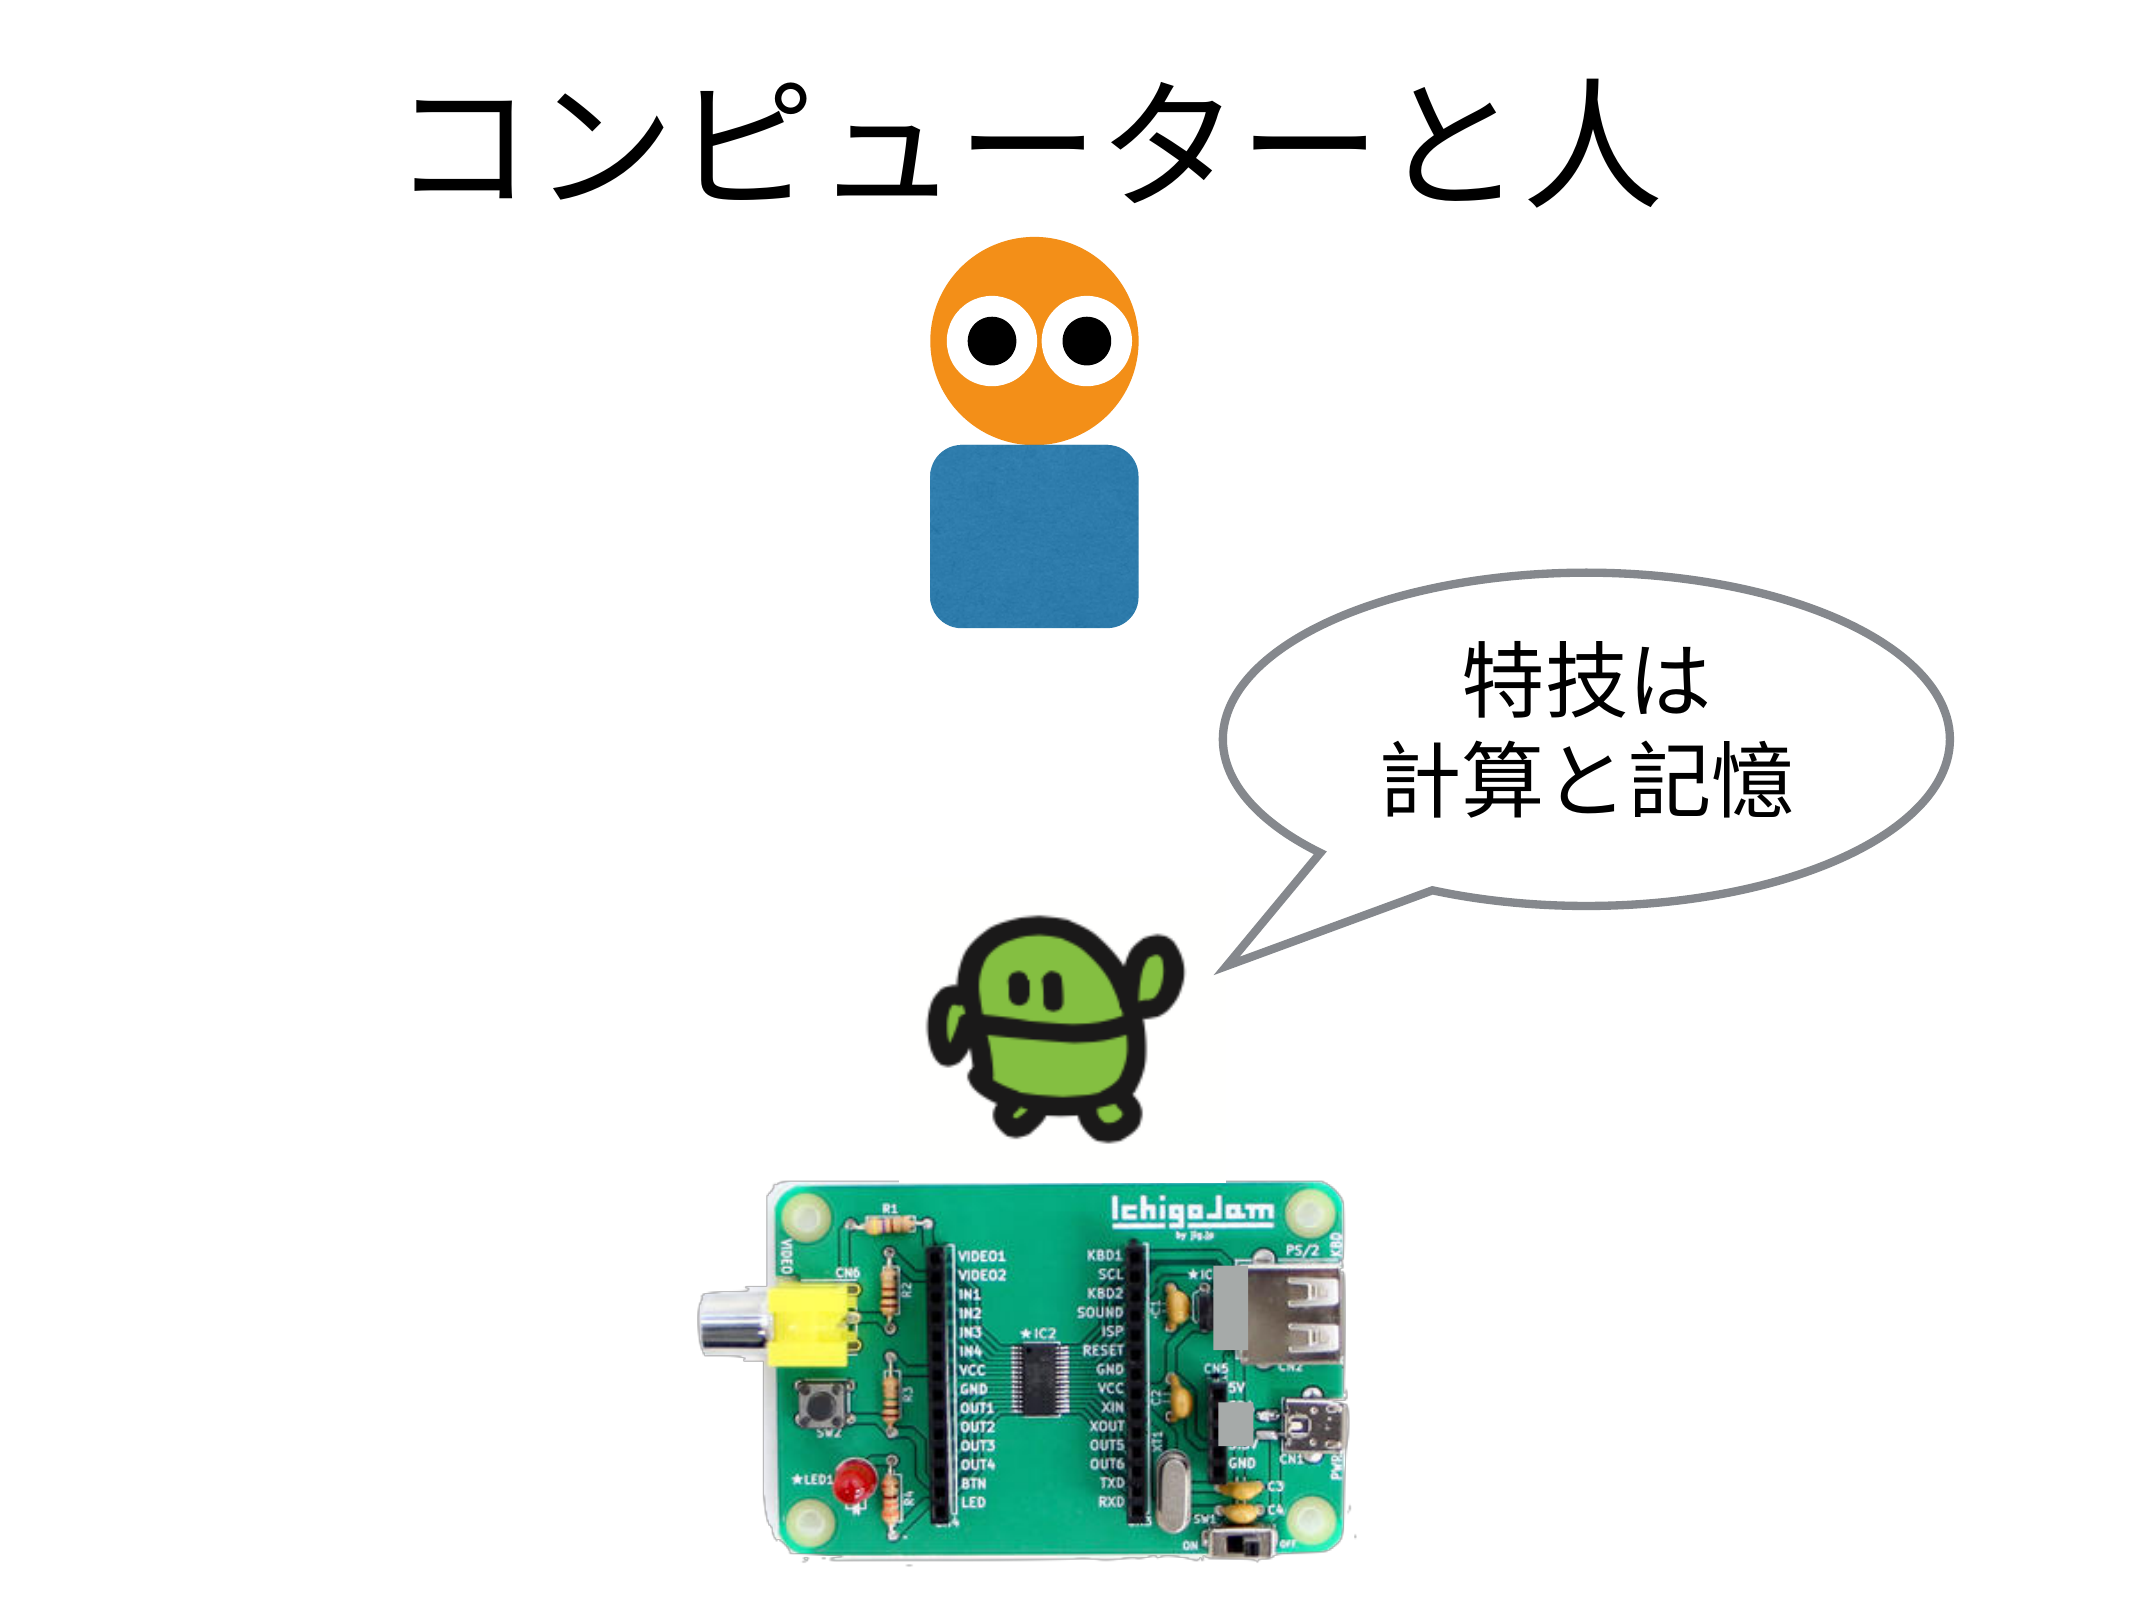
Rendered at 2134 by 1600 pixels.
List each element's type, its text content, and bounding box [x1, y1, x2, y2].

text_box [1222, 572, 1950, 964]
text_box コンピューターと人 [103, 47, 1953, 234]
text_box 特技は 計算と記憶 [1369, 619, 1804, 836]
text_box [930, 236, 1139, 629]
picture [679, 877, 1369, 1572]
